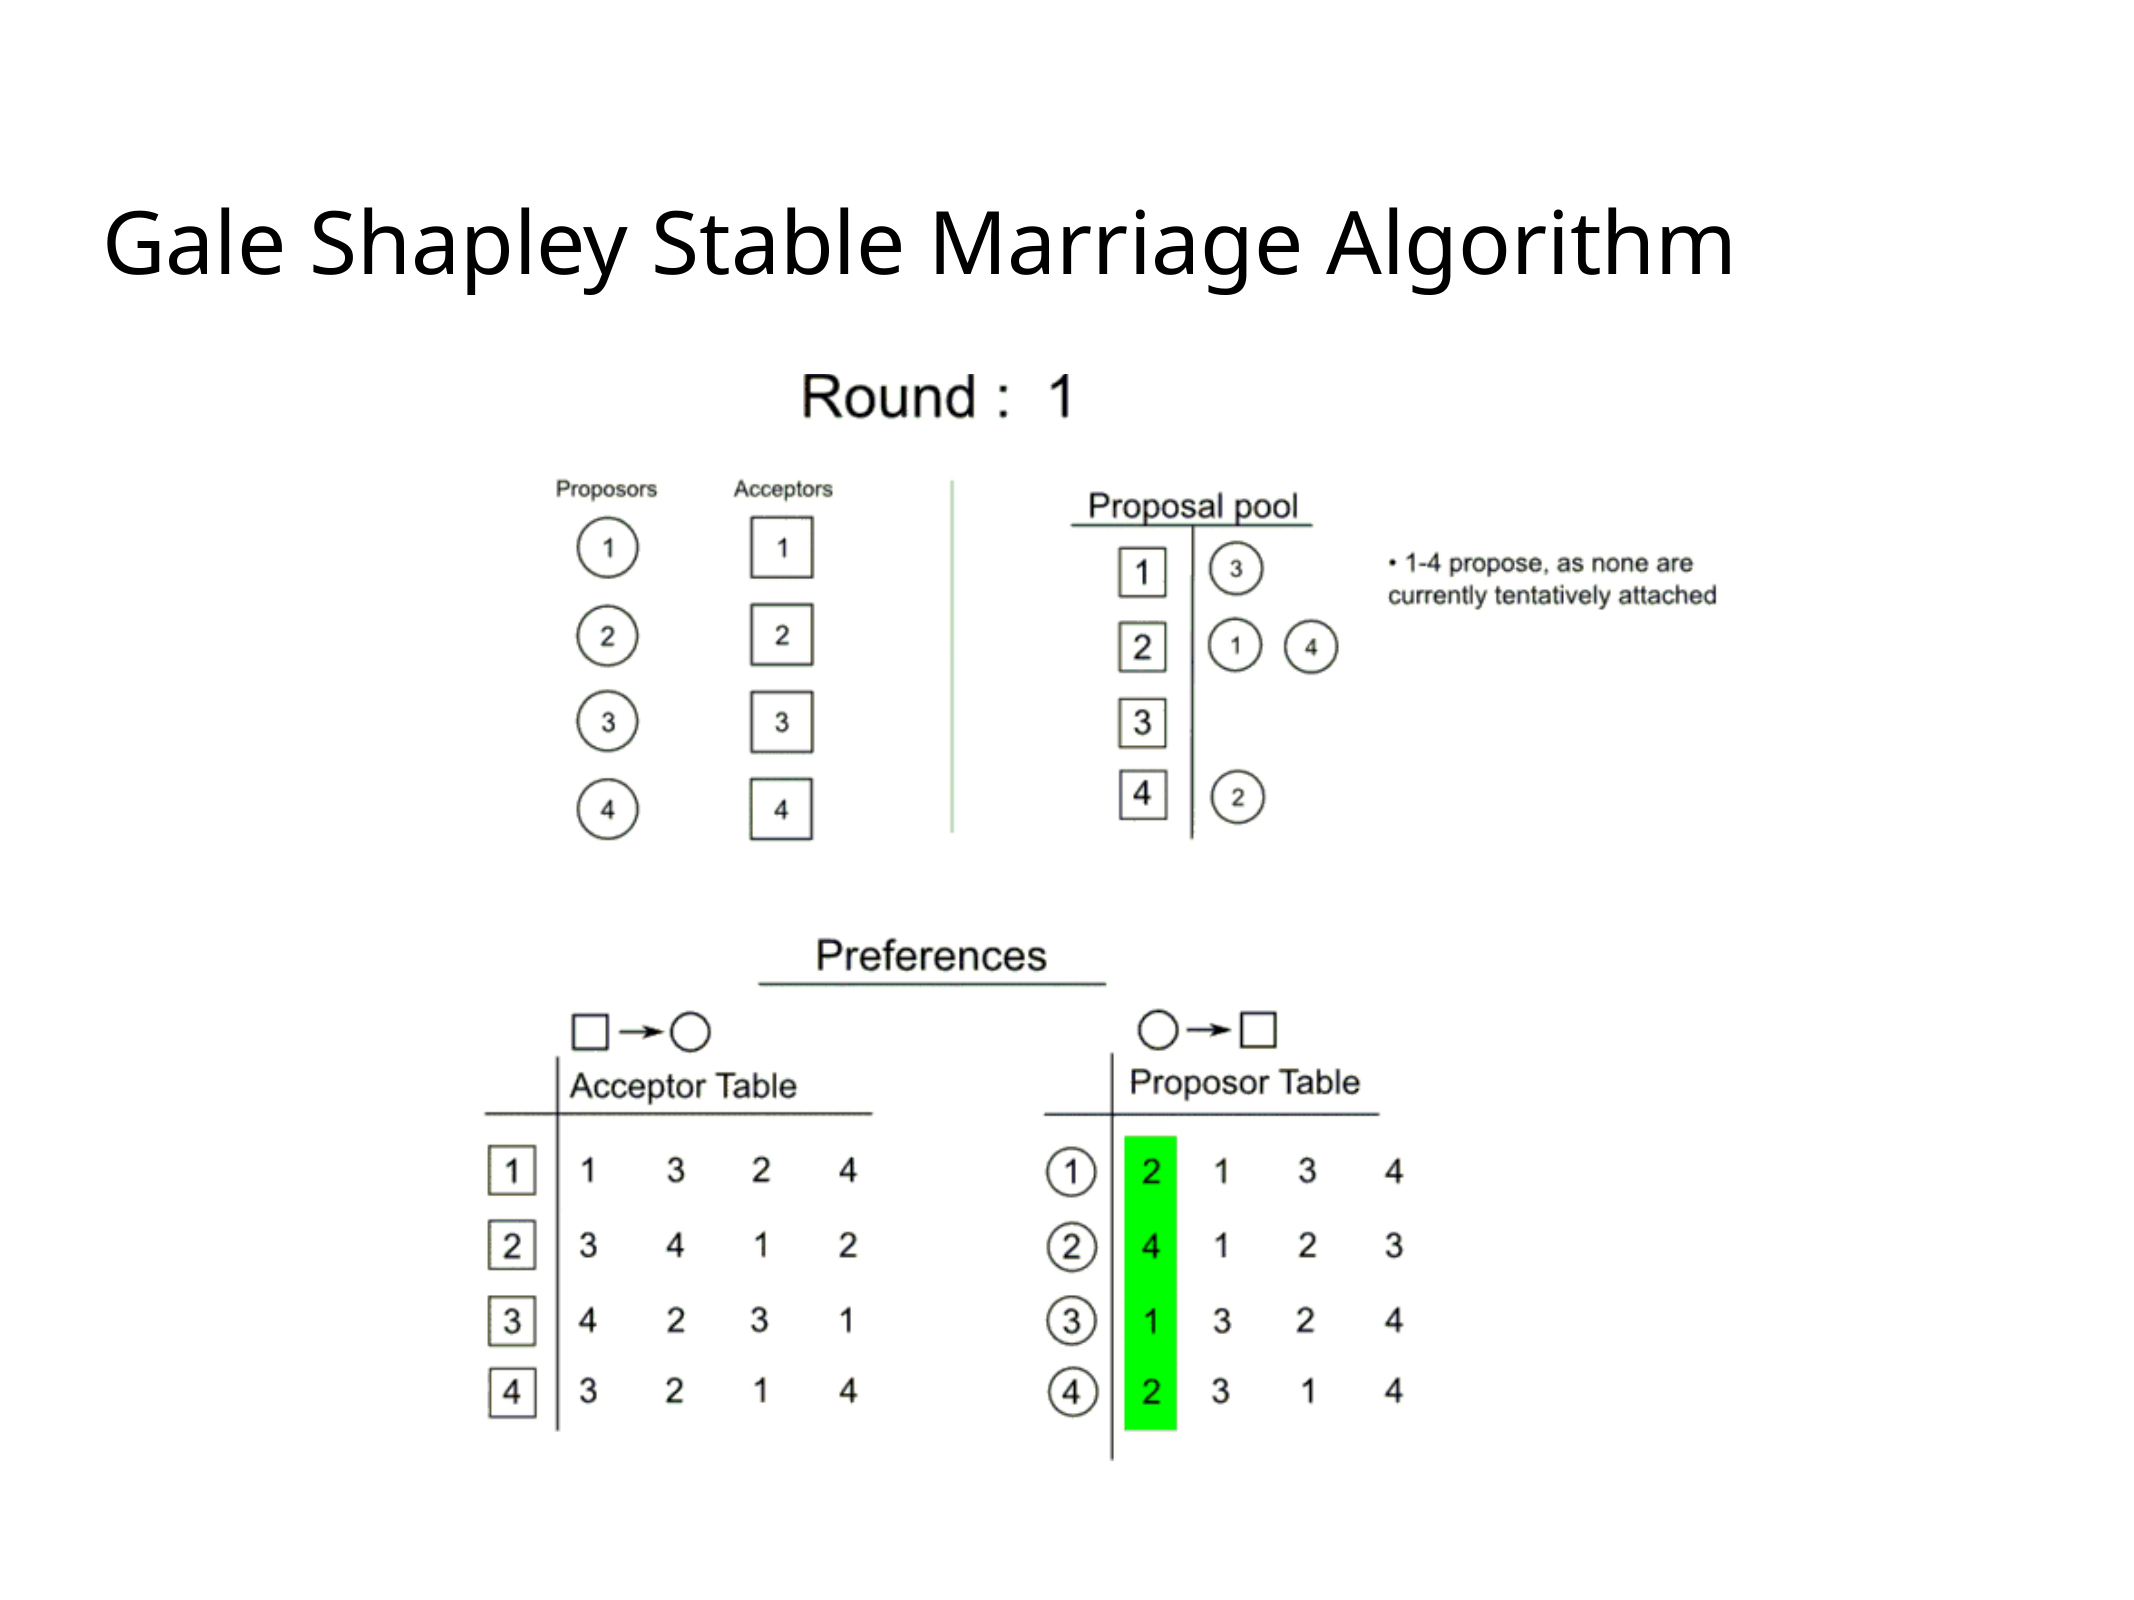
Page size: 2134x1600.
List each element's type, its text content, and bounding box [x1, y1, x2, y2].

picture [441, 374, 1767, 1462]
title Gale Shapley Stable Marriage Algorithm [93, 0, 2040, 300]
